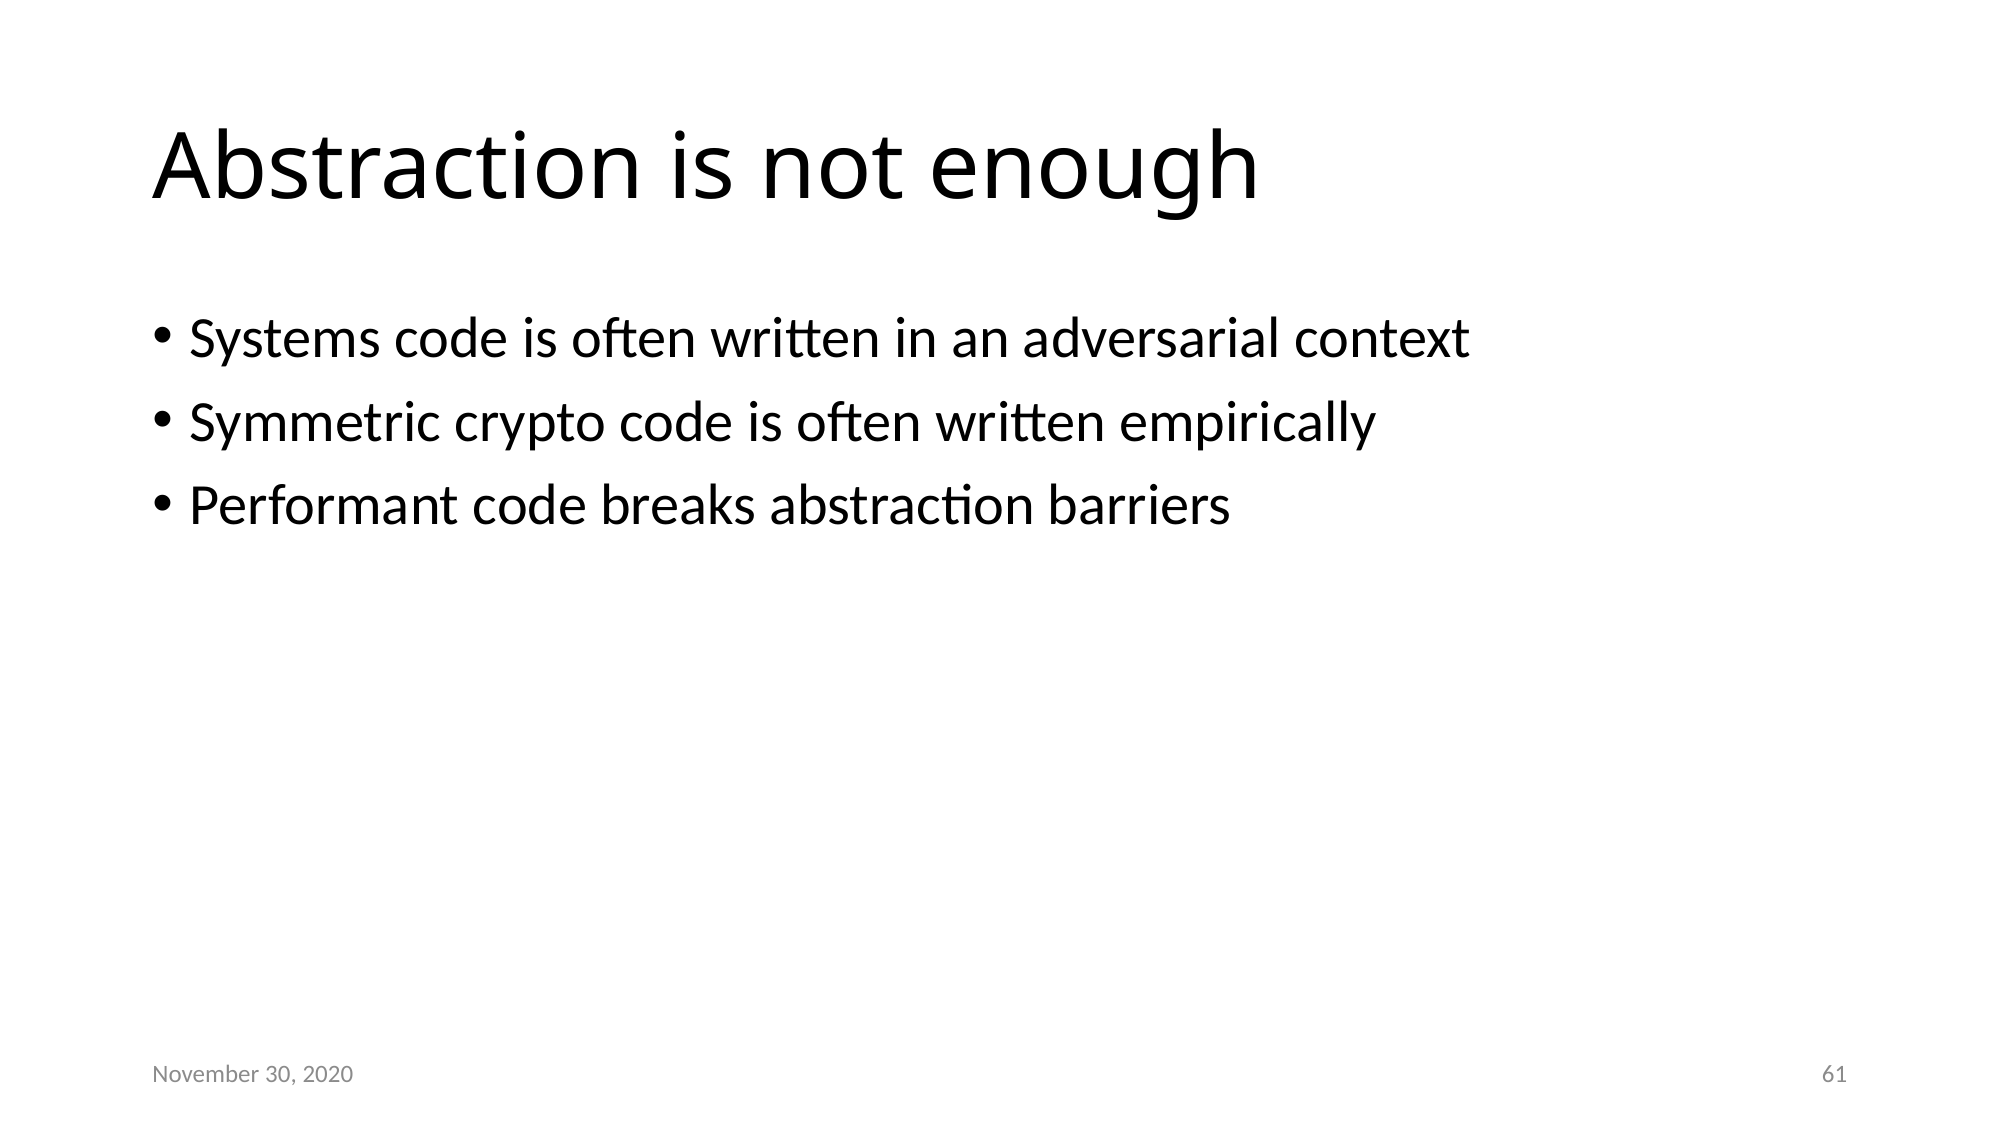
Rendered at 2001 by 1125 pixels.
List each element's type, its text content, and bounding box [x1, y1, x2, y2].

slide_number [137, 1042, 588, 1103]
slide_number 61 [1412, 1042, 1863, 1103]
list Systems code is often written in an adversarial context Symmetric crypto code is often written empirically Performant code breaks abstraction barriers [137, 299, 1863, 1014]
title Abstraction is not enough [137, 59, 1863, 278]
